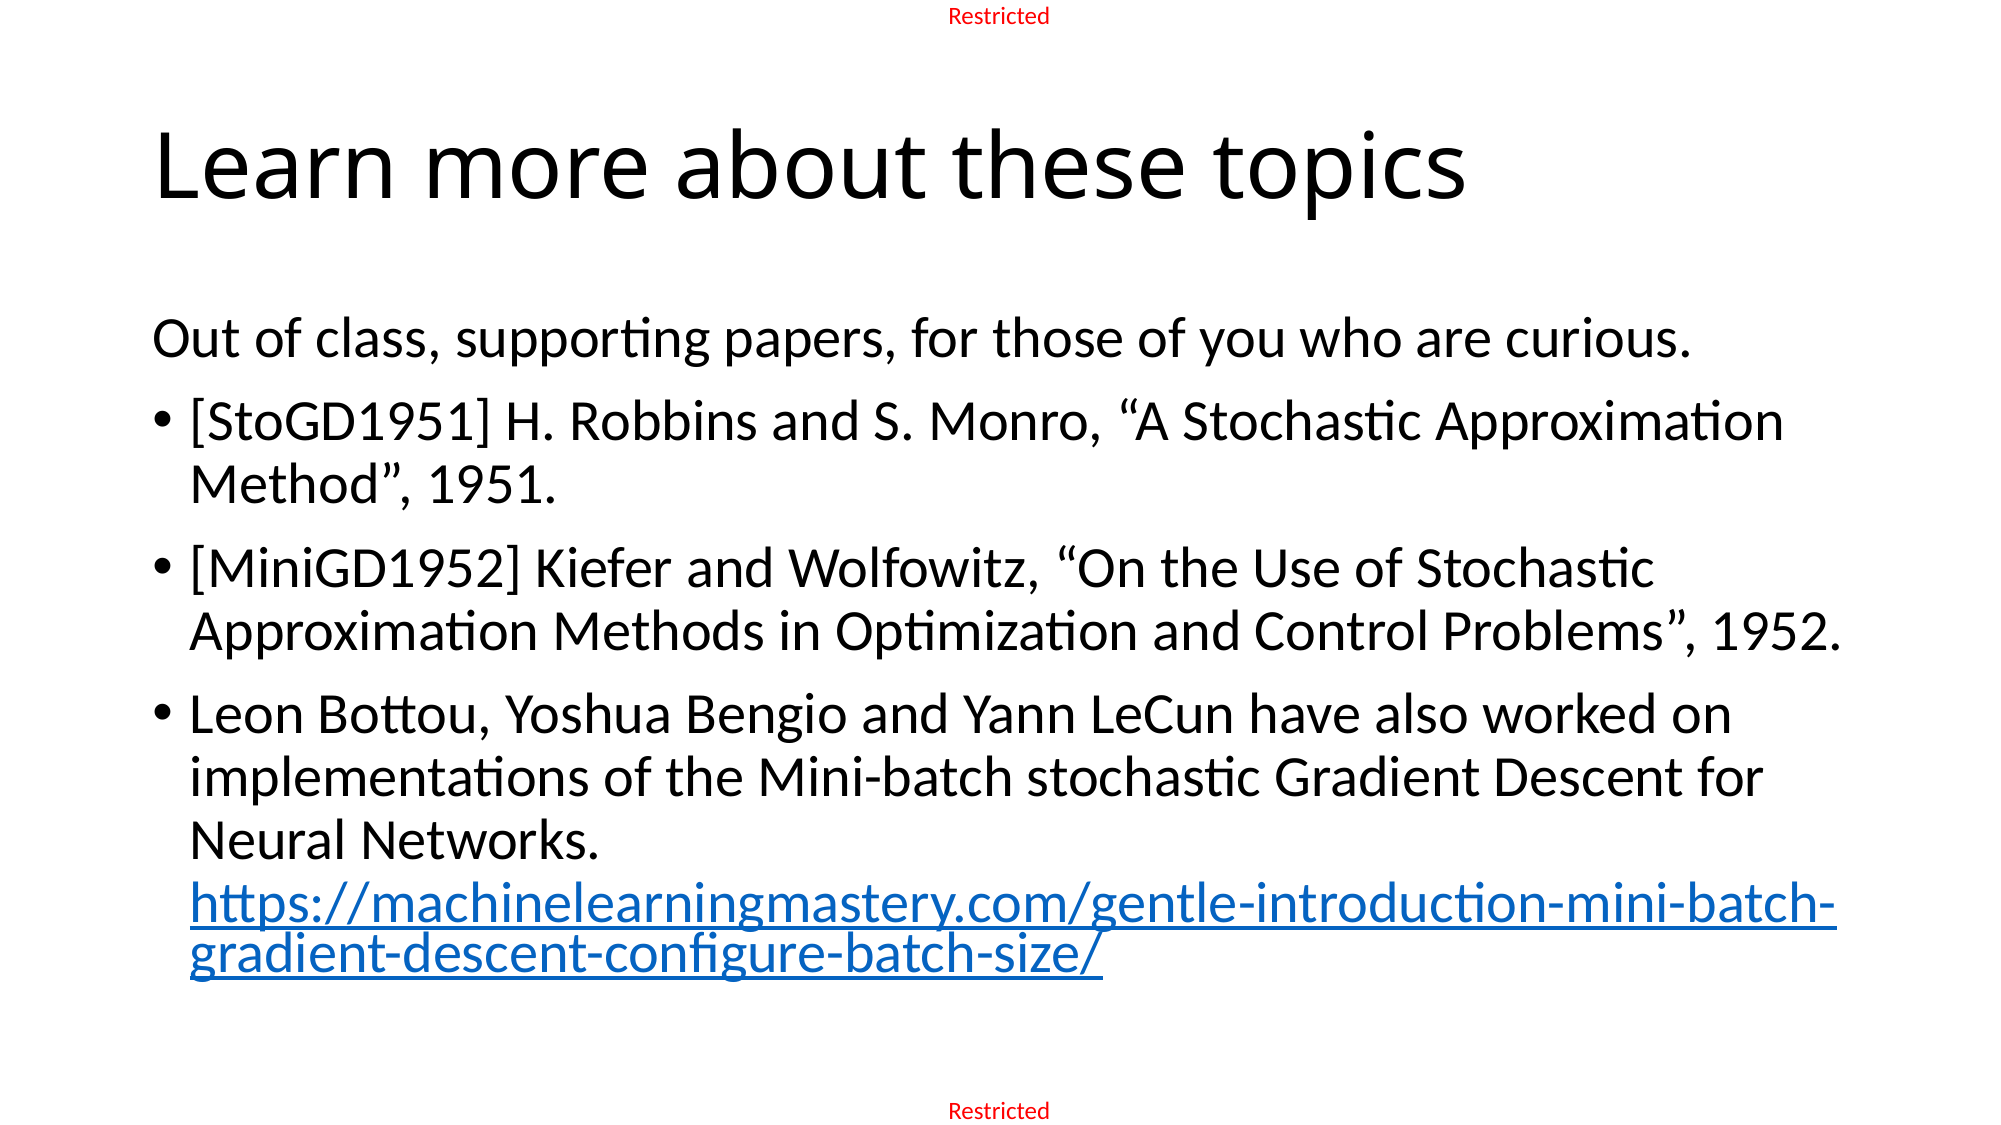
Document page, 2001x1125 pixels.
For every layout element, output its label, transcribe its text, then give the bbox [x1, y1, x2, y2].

title Learn more about these topics [137, 59, 1863, 278]
list Out of class, supporting papers, for those of you who are curious. [StoGD1951] H. Robbins and S. Monro, “A Stochastic Approximation Method”, 1951. [MiniGD1952] Kiefer and Wolfowitz, “On the Use of Stochastic Approximation Methods in Optimization and Control Problems”, 1952. Leon Bottou, Yoshua Bengio and Yann LeCun have also worked on implementations of the Mini-batch stochastic Gradient Descent for Neural Networks. https://machinelearningmastery.com/gentle-introduction-mini-batch-gradient-descent-configure-batch-size/ [137, 299, 1863, 1125]
